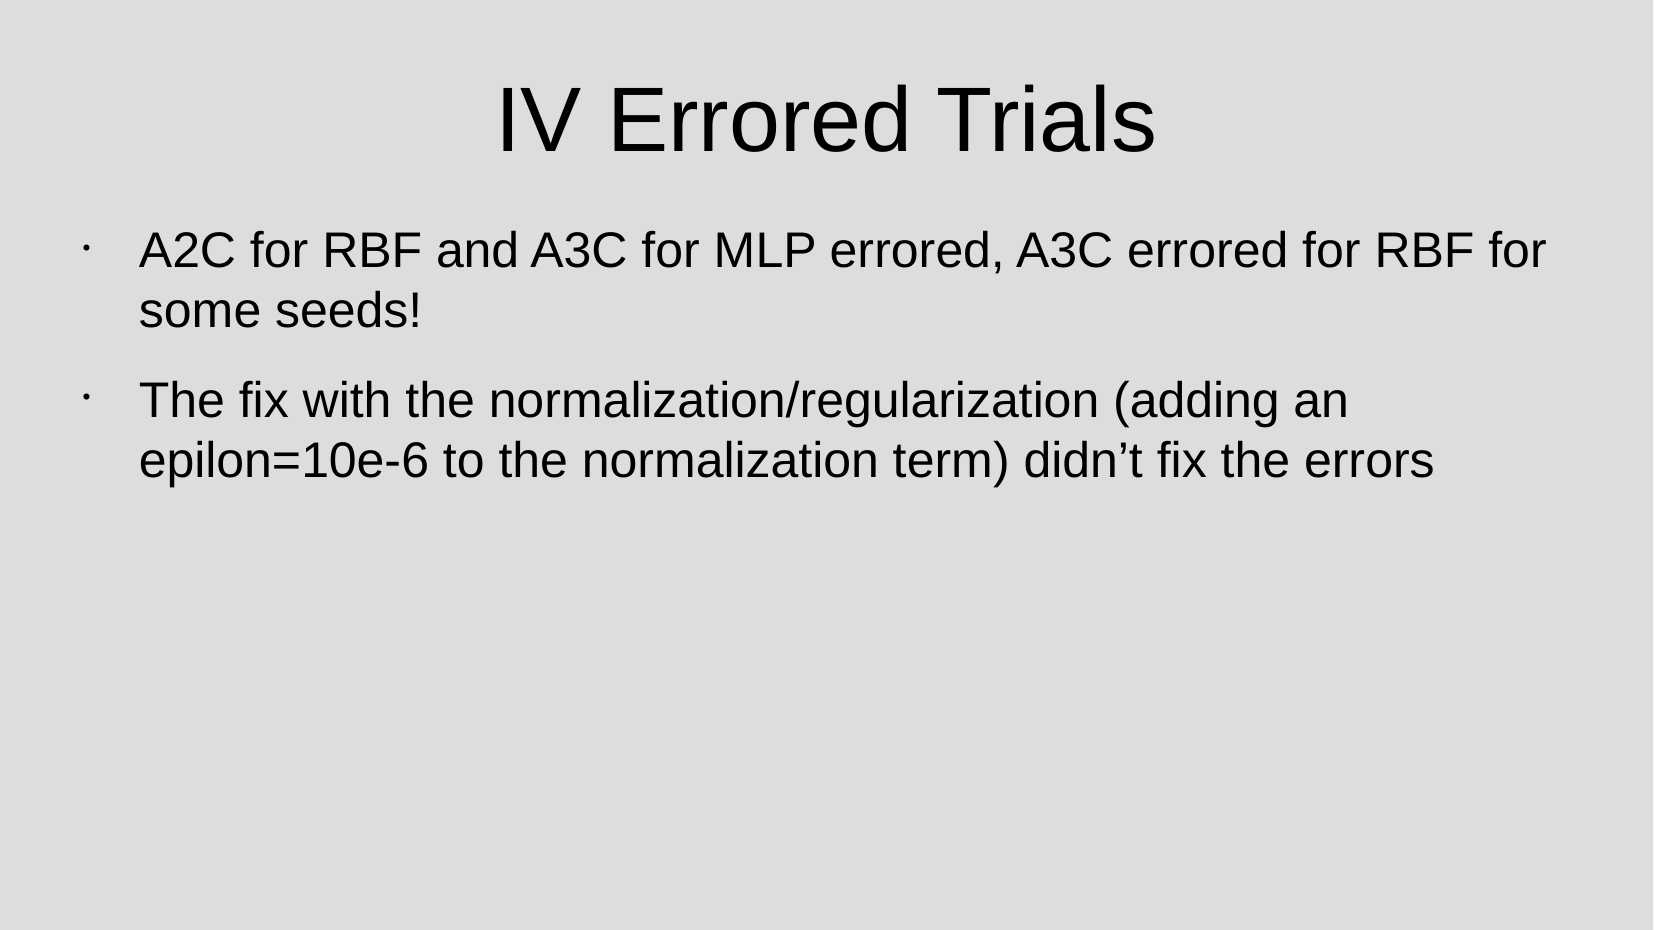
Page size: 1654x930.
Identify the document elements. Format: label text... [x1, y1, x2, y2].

list A2C for RBF and A3C for MLP errored, A3C errored for RBF for some seeds! The fix with the normalization/regularization (adding an epilon=10e-6 to the normalization term) didn’t fix the errors [82, 217, 1571, 757]
title IV Errored Trials [82, 37, 1571, 193]
